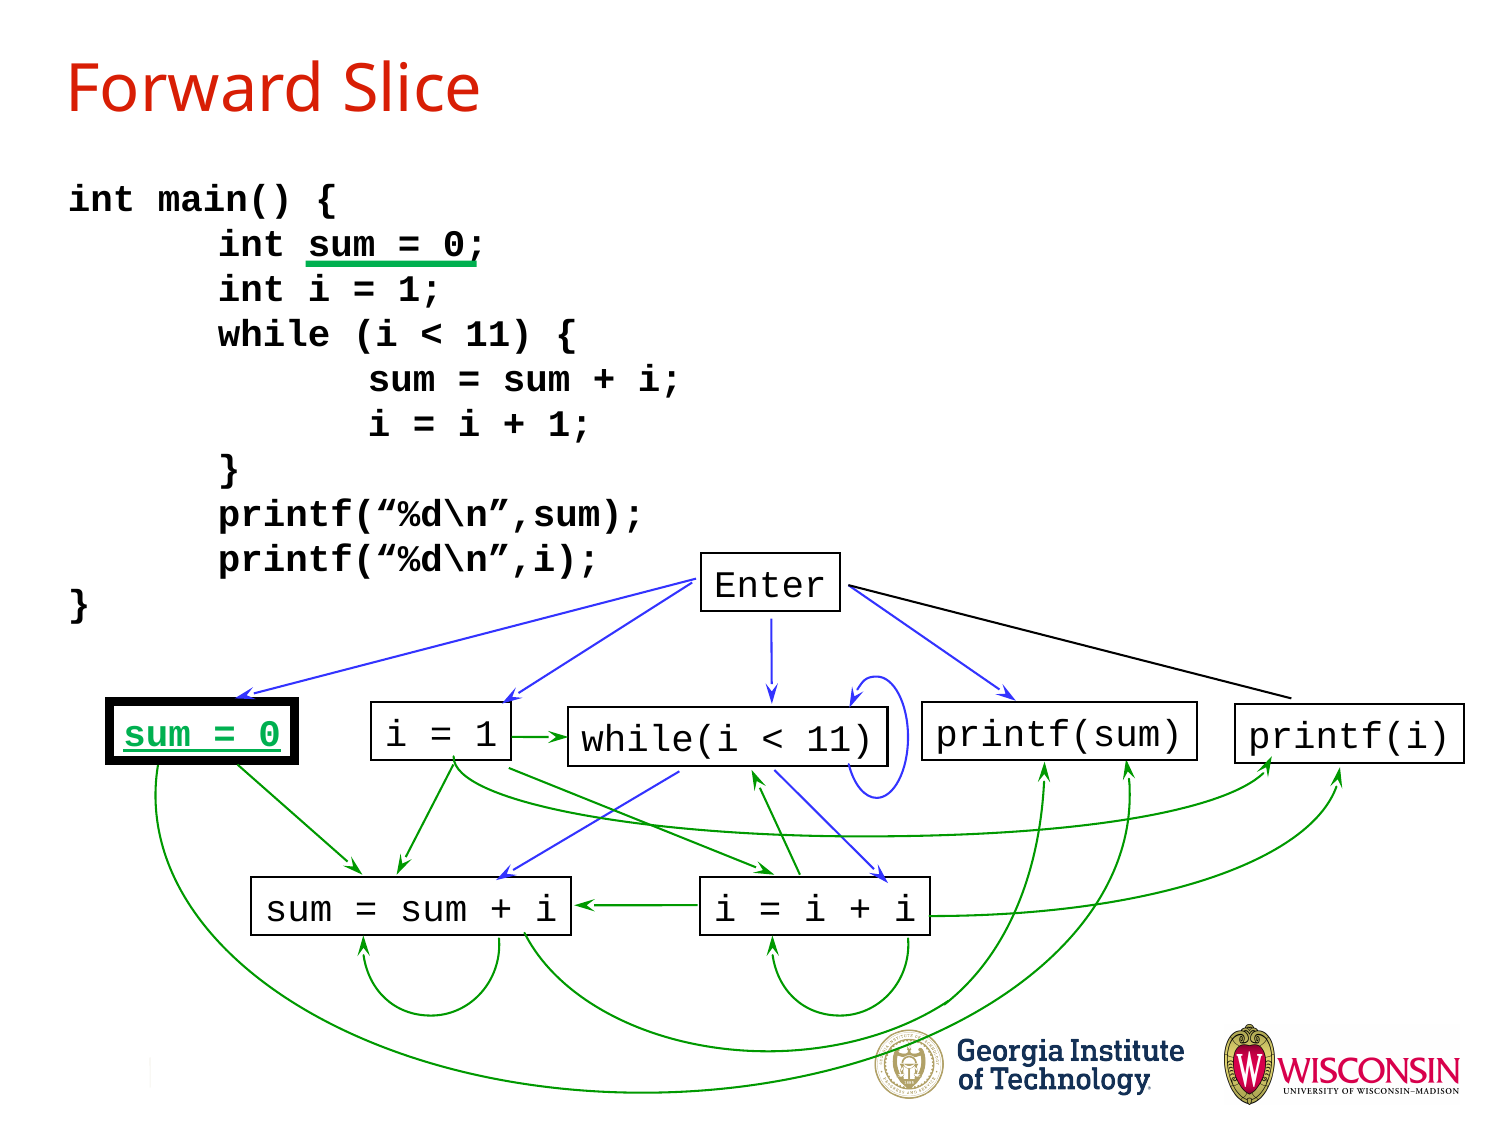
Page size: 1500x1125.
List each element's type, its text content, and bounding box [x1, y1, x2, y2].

text_box printf(sum) [921, 701, 1197, 756]
picture [1224, 1024, 1460, 1105]
text_box while(i < 11) [567, 707, 875, 757]
text_box [357, 935, 500, 1016]
text_box [765, 683, 778, 704]
picture [862, 1024, 1196, 1104]
text_box [342, 856, 363, 875]
text_box [849, 676, 909, 757]
text_box [396, 853, 412, 875]
text_box [234, 687, 257, 700]
text_box sum = 0 [109, 701, 295, 761]
text_box [995, 683, 1016, 701]
text_box int main() { int sum = 0; int i = 1; while (i < 11) { sum = sum + i; i = i + 1; } printf(“%d\n”,sum); printf(“%d\n”,i); } [54, 175, 697, 631]
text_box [524, 761, 1045, 1052]
text_box [1049, 905, 1096, 960]
text_box i = 1 [371, 701, 512, 761]
text_box sum = sum + i [251, 876, 519, 936]
title Forward Slice [50, 37, 1463, 175]
text_box printf(i) [1234, 704, 1465, 763]
text_box [155, 764, 866, 1093]
text_box [501, 687, 523, 704]
text_box Enter [700, 552, 841, 612]
text_box [547, 730, 569, 744]
text_box [496, 864, 518, 881]
text_box [1049, 767, 1343, 911]
text_box [453, 756, 1272, 830]
